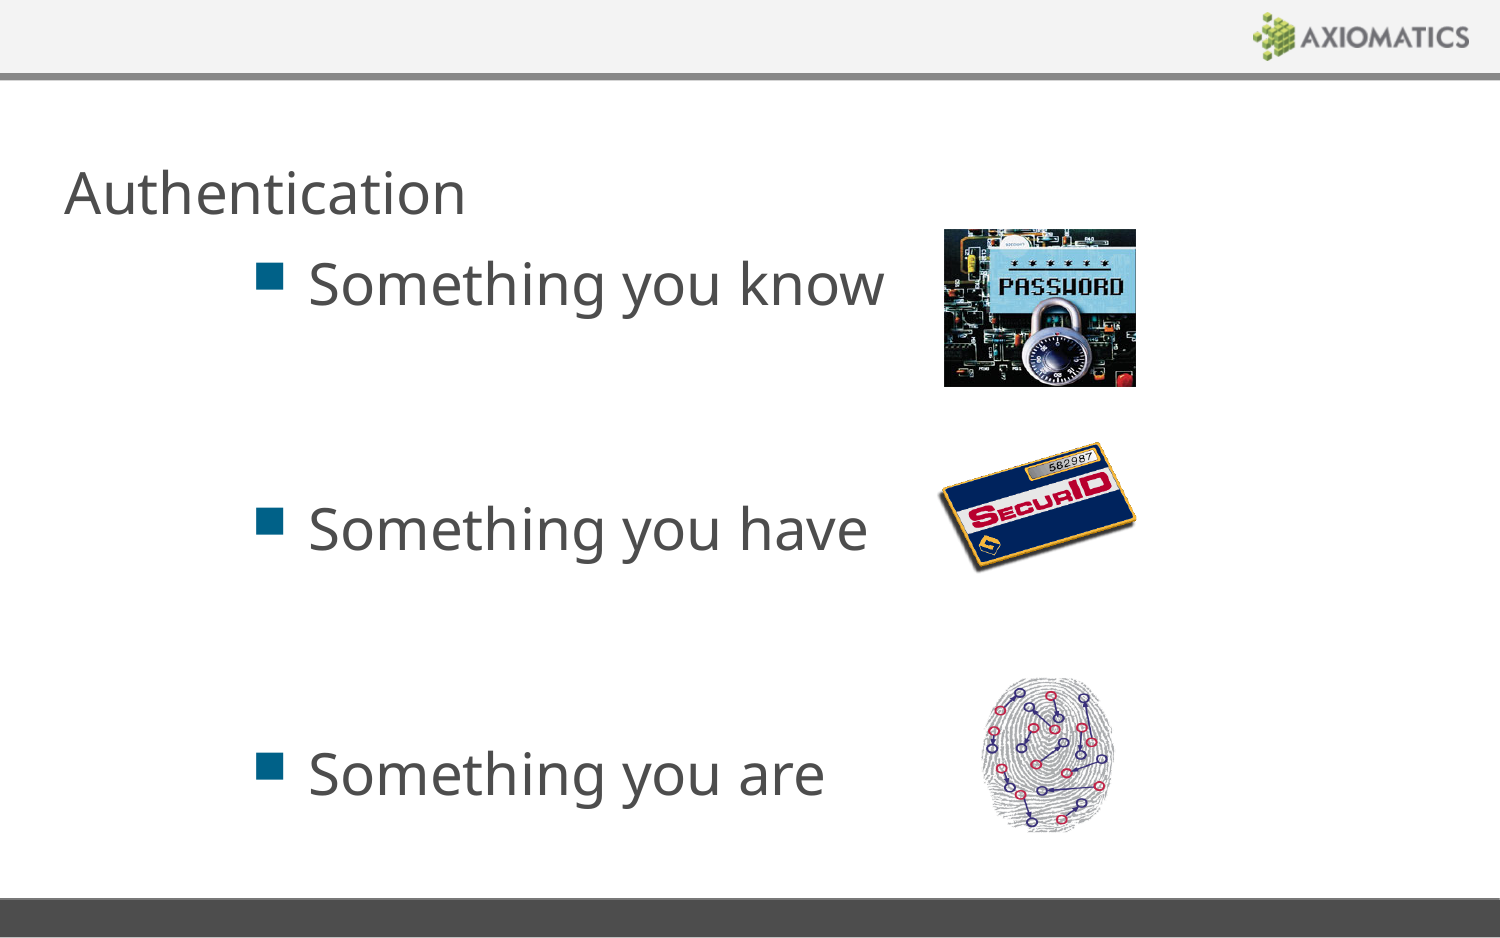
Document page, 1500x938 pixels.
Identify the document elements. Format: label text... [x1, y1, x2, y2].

picture [944, 228, 1136, 387]
title Authentication [64, 155, 1436, 251]
text_box Something you know Something you have Something you are [237, 239, 1463, 870]
picture [924, 433, 1142, 592]
picture [1253, 12, 1469, 61]
picture [978, 675, 1116, 834]
